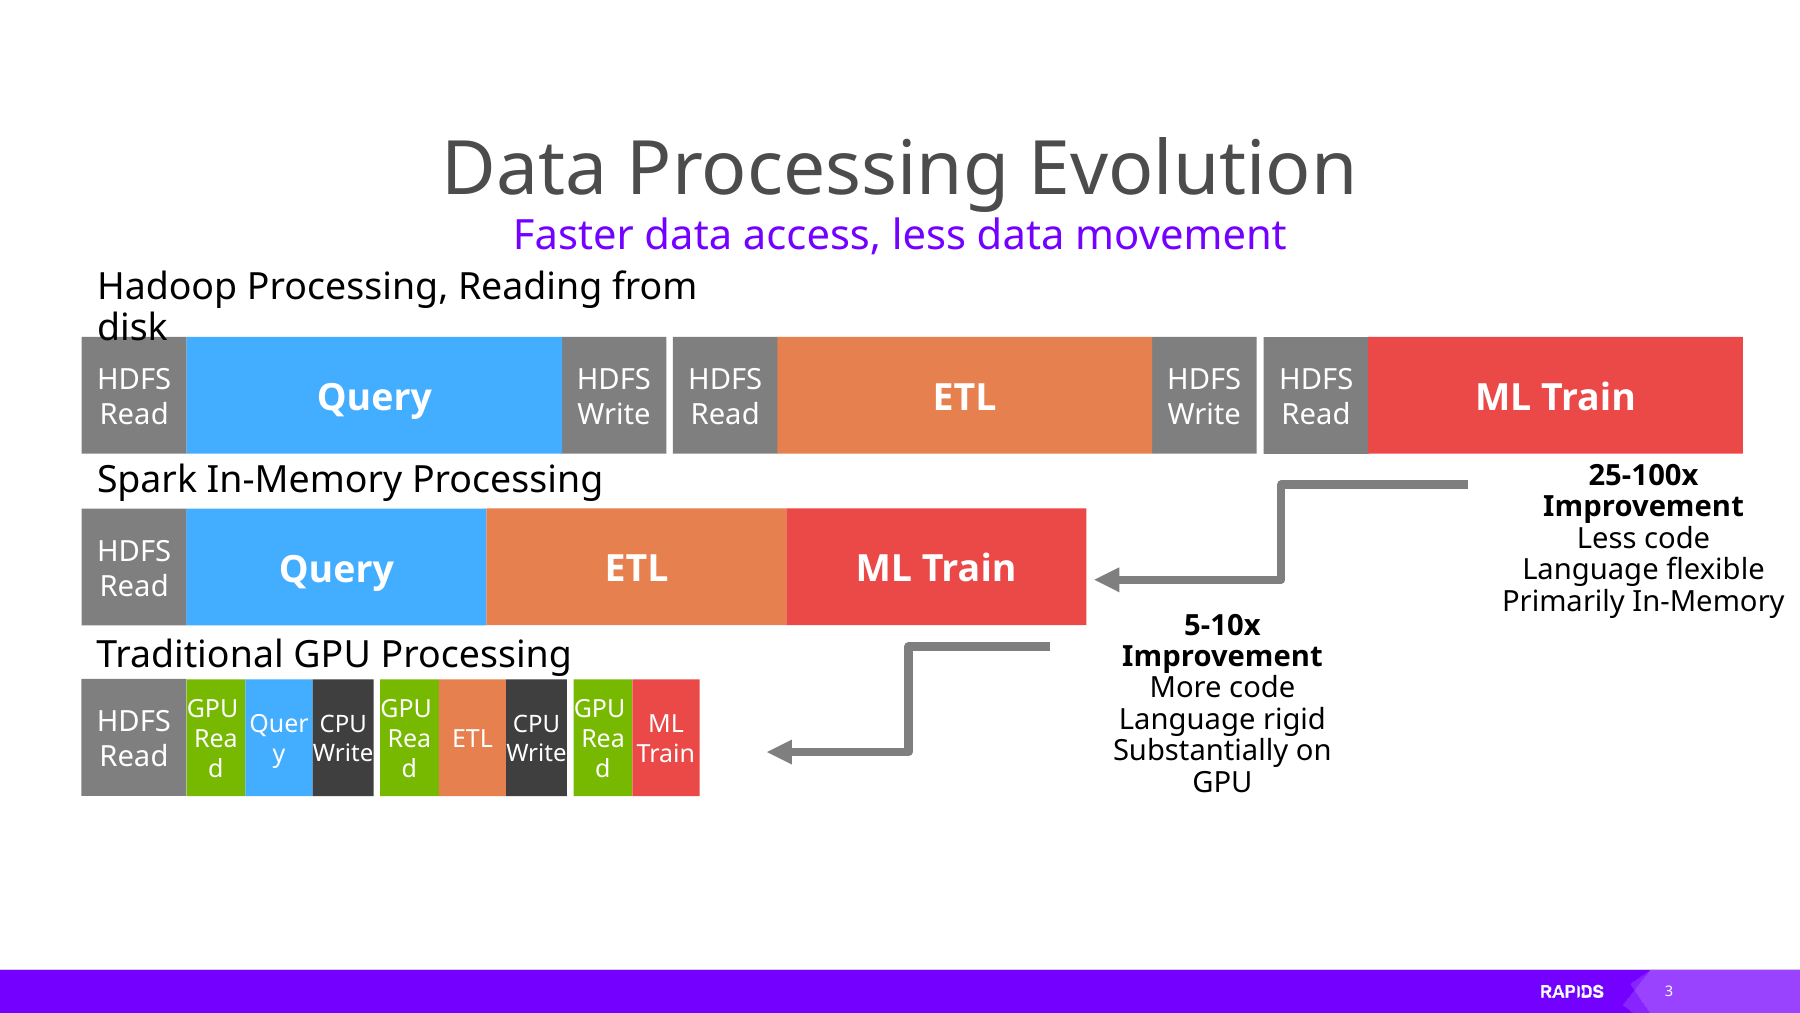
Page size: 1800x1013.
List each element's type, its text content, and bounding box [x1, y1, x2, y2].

text_box HDFS Read [81, 336, 186, 454]
text_box Traditional GPU Processing [81, 626, 786, 683]
text_box ML Train [632, 683, 700, 797]
text_box HDFS Read [81, 508, 186, 626]
text_box Query [245, 683, 312, 797]
text_box HDFS Read [672, 336, 777, 452]
text_box CPU Write [506, 683, 567, 797]
text_box HDFS Read [81, 683, 186, 796]
text_box CPU Write [312, 683, 374, 797]
text_box Query [186, 509, 486, 626]
title Data Processing Evolution [81, 120, 1719, 206]
text_box GPU Read [186, 683, 245, 797]
text_box ML Train [786, 508, 1087, 626]
text_box 5-10x Improvement More code Language rigid Substantially on GPU [1066, 632, 1379, 807]
text_box ETL [486, 509, 786, 626]
text_box Query [186, 336, 563, 452]
text_box HDFS Write [1153, 336, 1257, 454]
text_box Hadoop Processing, Reading from disk [82, 279, 787, 336]
text_box ETL [777, 336, 1153, 454]
text_box GPU Read [573, 683, 632, 797]
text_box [766, 646, 1051, 753]
text_box ML Train [1368, 336, 1743, 454]
text_box HDFS Read [1263, 337, 1368, 454]
picture [0, 0, 1800, 1013]
text_box GPU Read [380, 683, 438, 797]
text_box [1093, 484, 1469, 580]
list Faster data access, less data movement [81, 206, 1719, 293]
text_box ETL [438, 683, 506, 797]
text_box HDFS Write [563, 336, 667, 452]
text_box 25-100x Improvement Less code Language flexible Primarily In-Memory [1476, 467, 1800, 611]
text_box Spark In-Memory Processing [82, 452, 787, 509]
